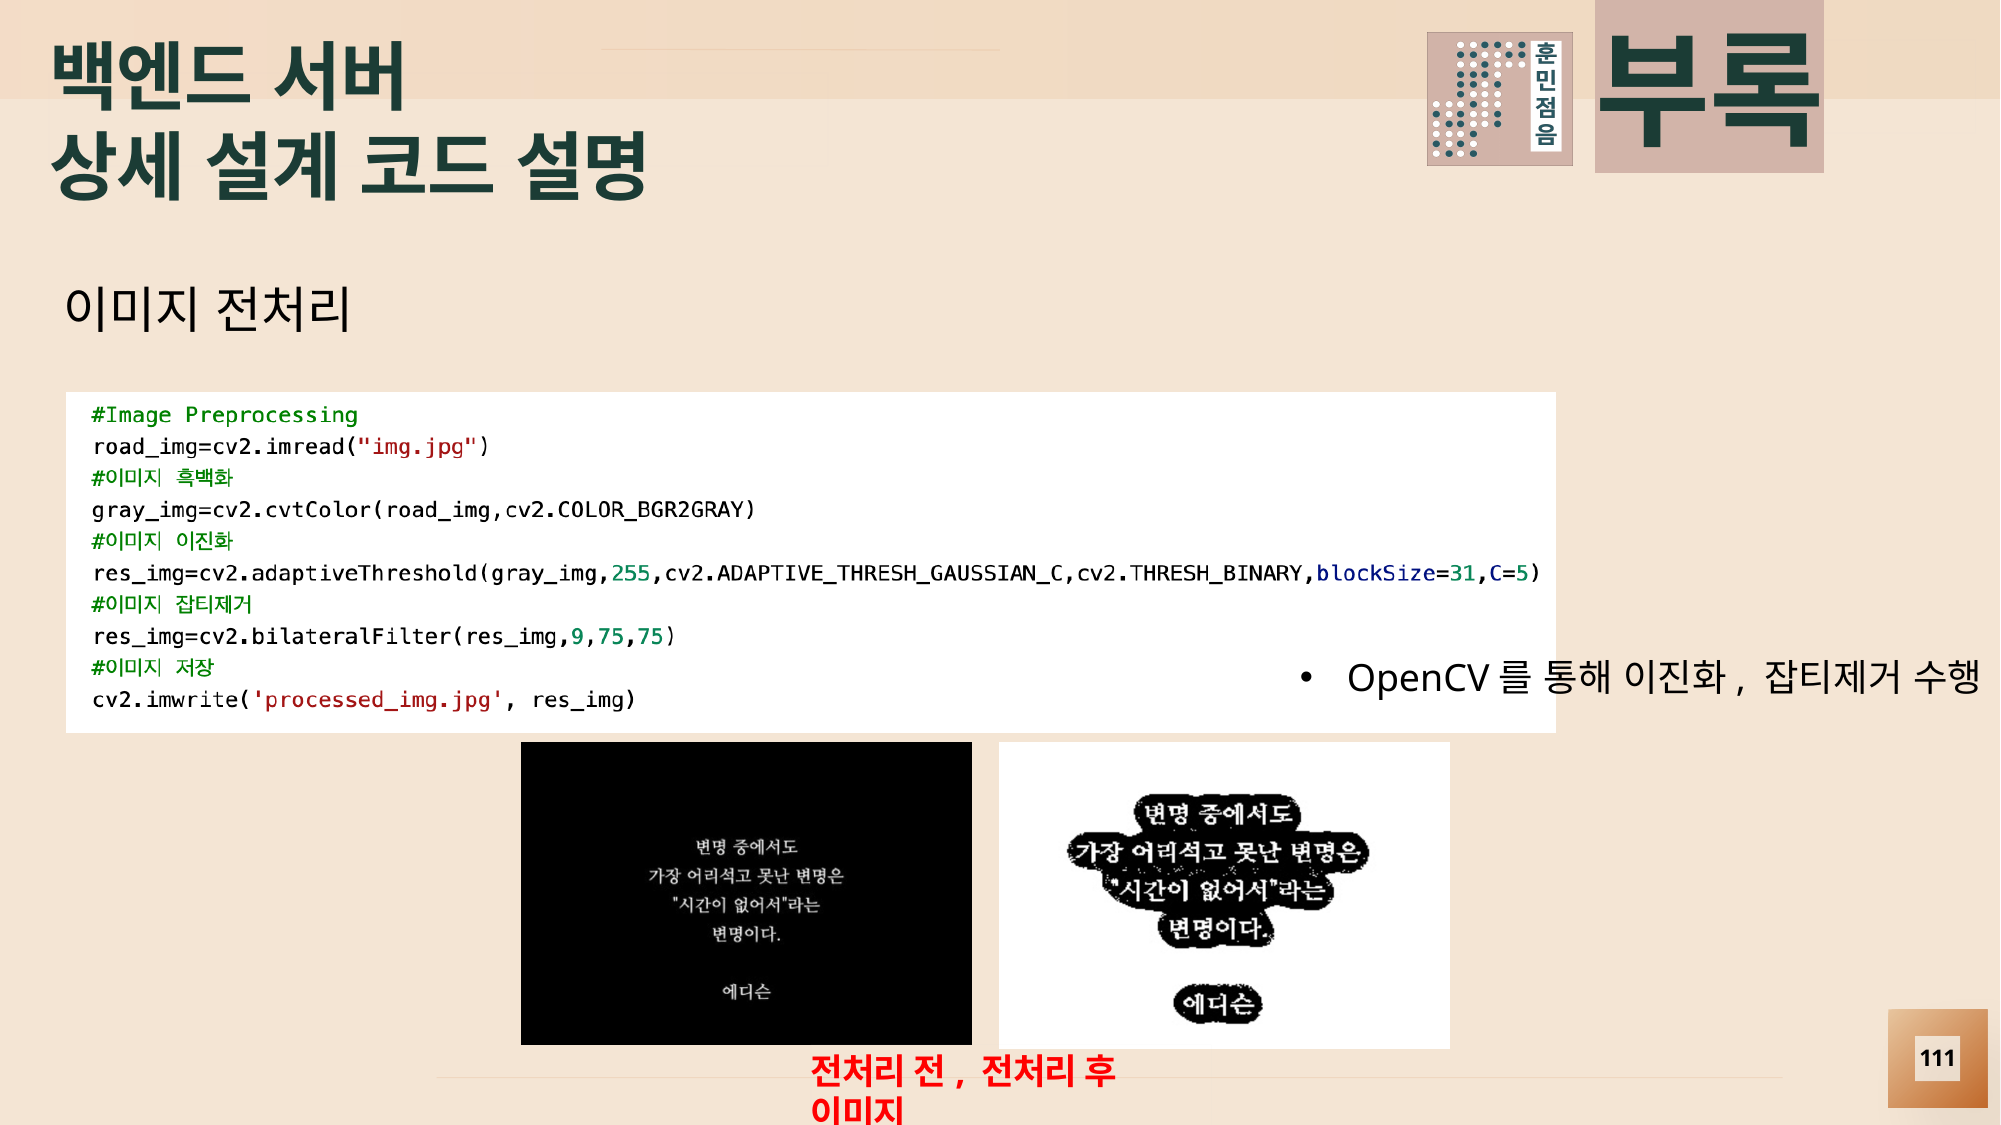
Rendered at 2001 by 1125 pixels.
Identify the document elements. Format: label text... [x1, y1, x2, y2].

text_box 이미지 전처리 [49, 271, 567, 346]
text_box 부록 [1595, 39, 1976, 134]
title 백엔드 서버 상세 설계 코드 설명 [49, 72, 829, 167]
picture [999, 742, 1451, 1049]
picture [521, 742, 972, 1045]
slide_number 111 [1890, 1042, 1986, 1077]
text_box OpenCV를 통해 이진화, 잡티제거 수행 [1556, 646, 2000, 707]
picture [66, 392, 1556, 733]
text_box 전처리 전, 전처리 후 이미지 [810, 1044, 1212, 1125]
picture [1427, 32, 1573, 166]
